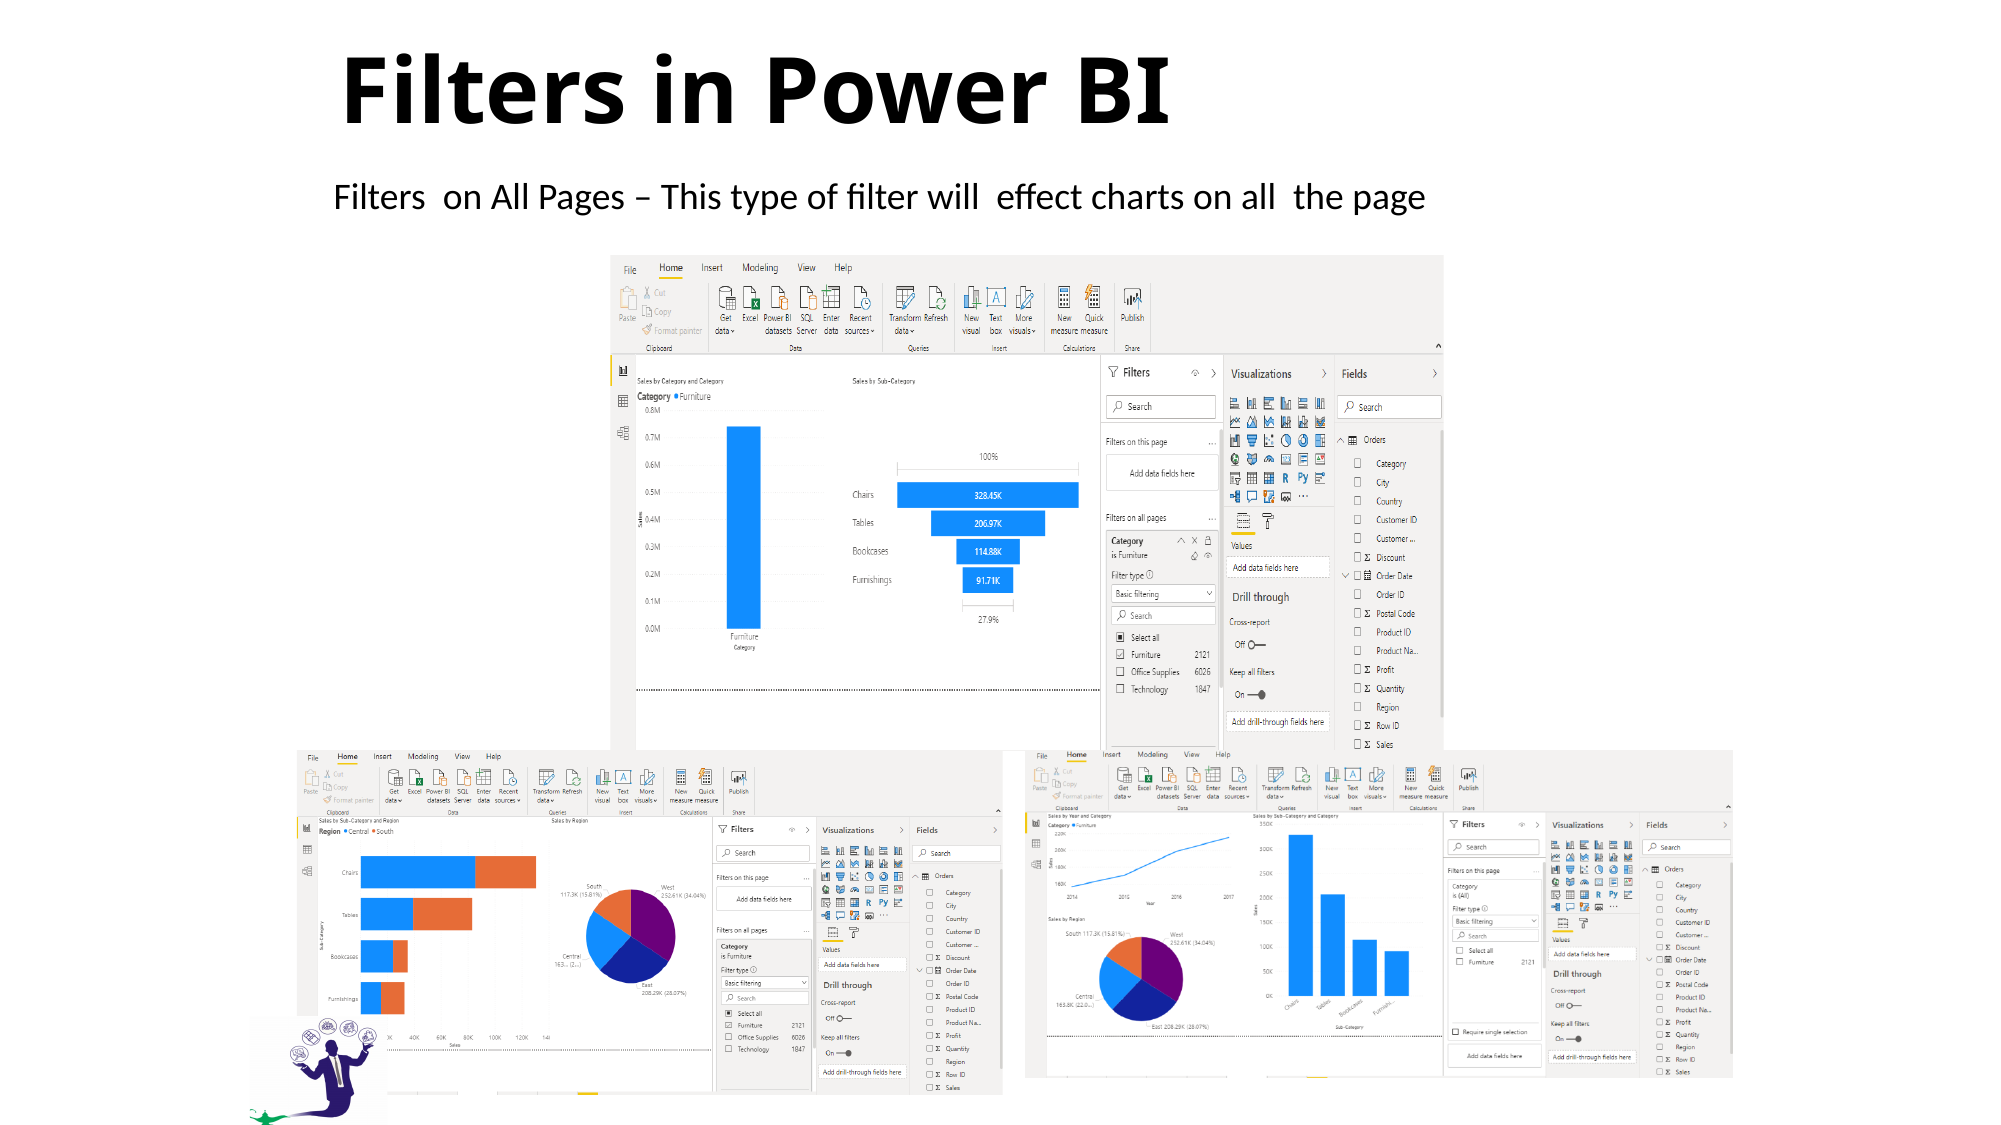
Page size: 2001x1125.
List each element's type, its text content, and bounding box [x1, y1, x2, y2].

text_box Filters on All Pages – This type of filter will effect charts on all the page [318, 164, 1688, 270]
picture [249, 255, 1733, 1125]
title Filters in Power BI [324, 0, 1675, 164]
